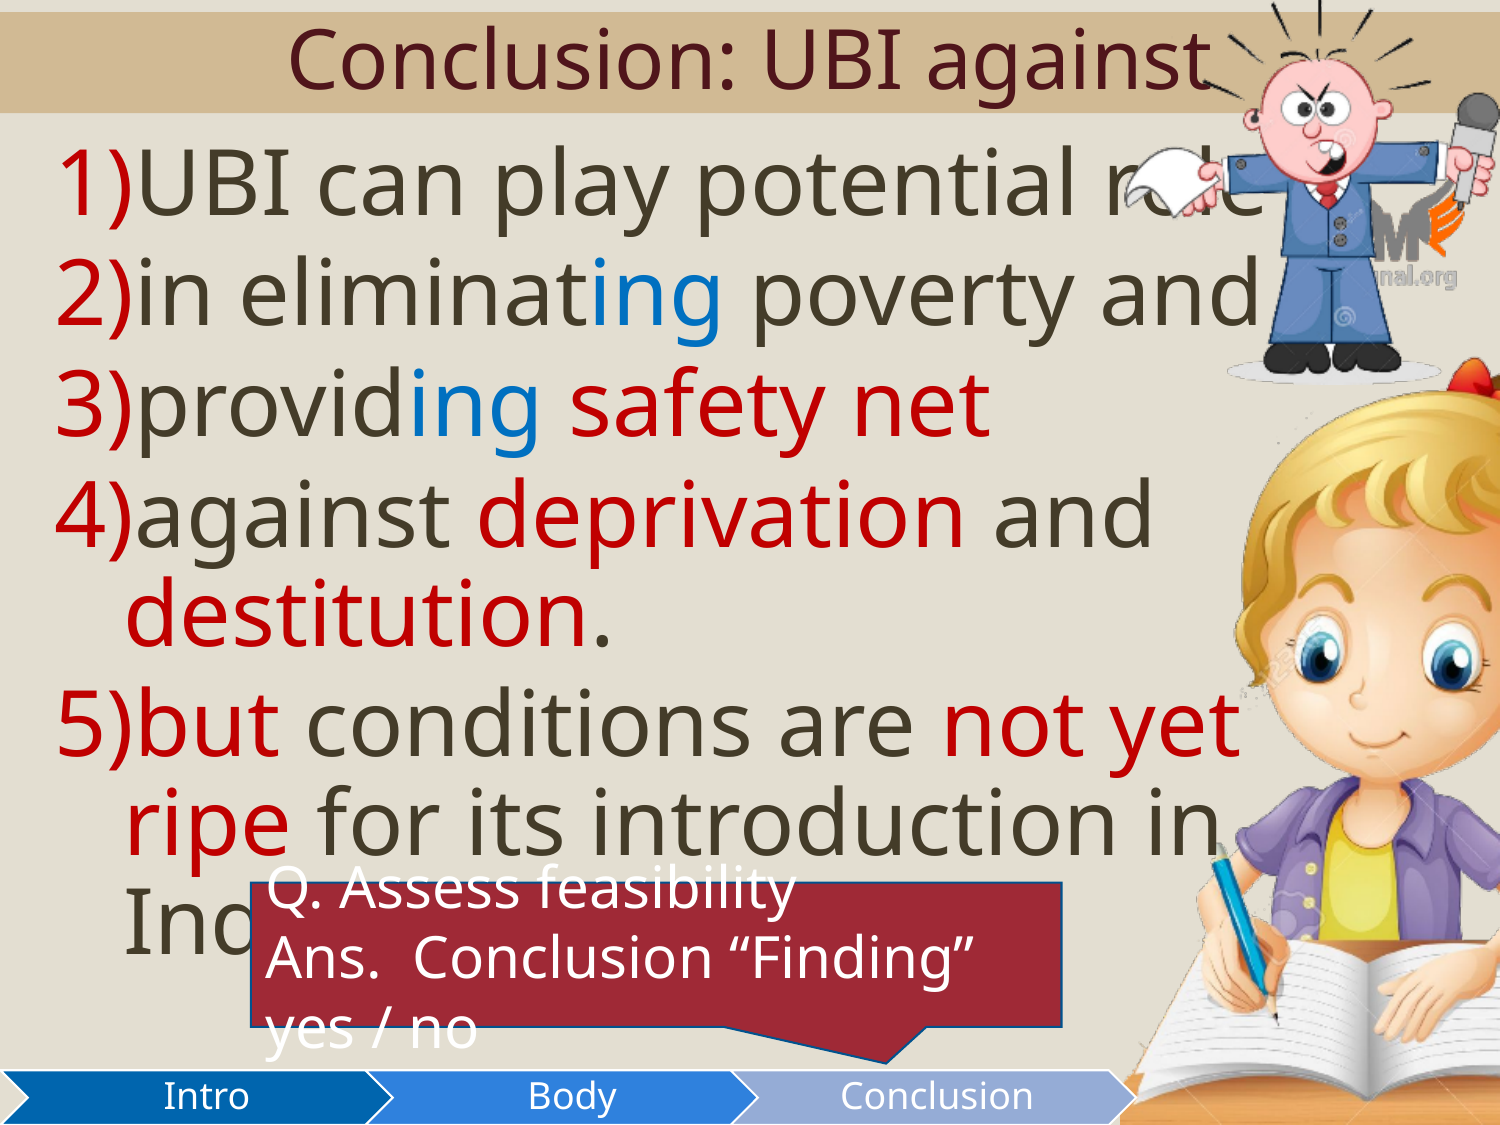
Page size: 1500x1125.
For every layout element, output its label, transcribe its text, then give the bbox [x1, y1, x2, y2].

title Conclusion: UBI against [0, 12, 1123, 114]
text_box Q. Assess feasibility Ans. Conclusion “Finding” yes / no [249, 881, 1063, 1065]
list UBI can play potential role in eliminating poverty and providing safety net against deprivation and destitution. but conditions are not yet ripe for its introduction in India. [39, 128, 1291, 1014]
picture [1120, 0, 1500, 1125]
